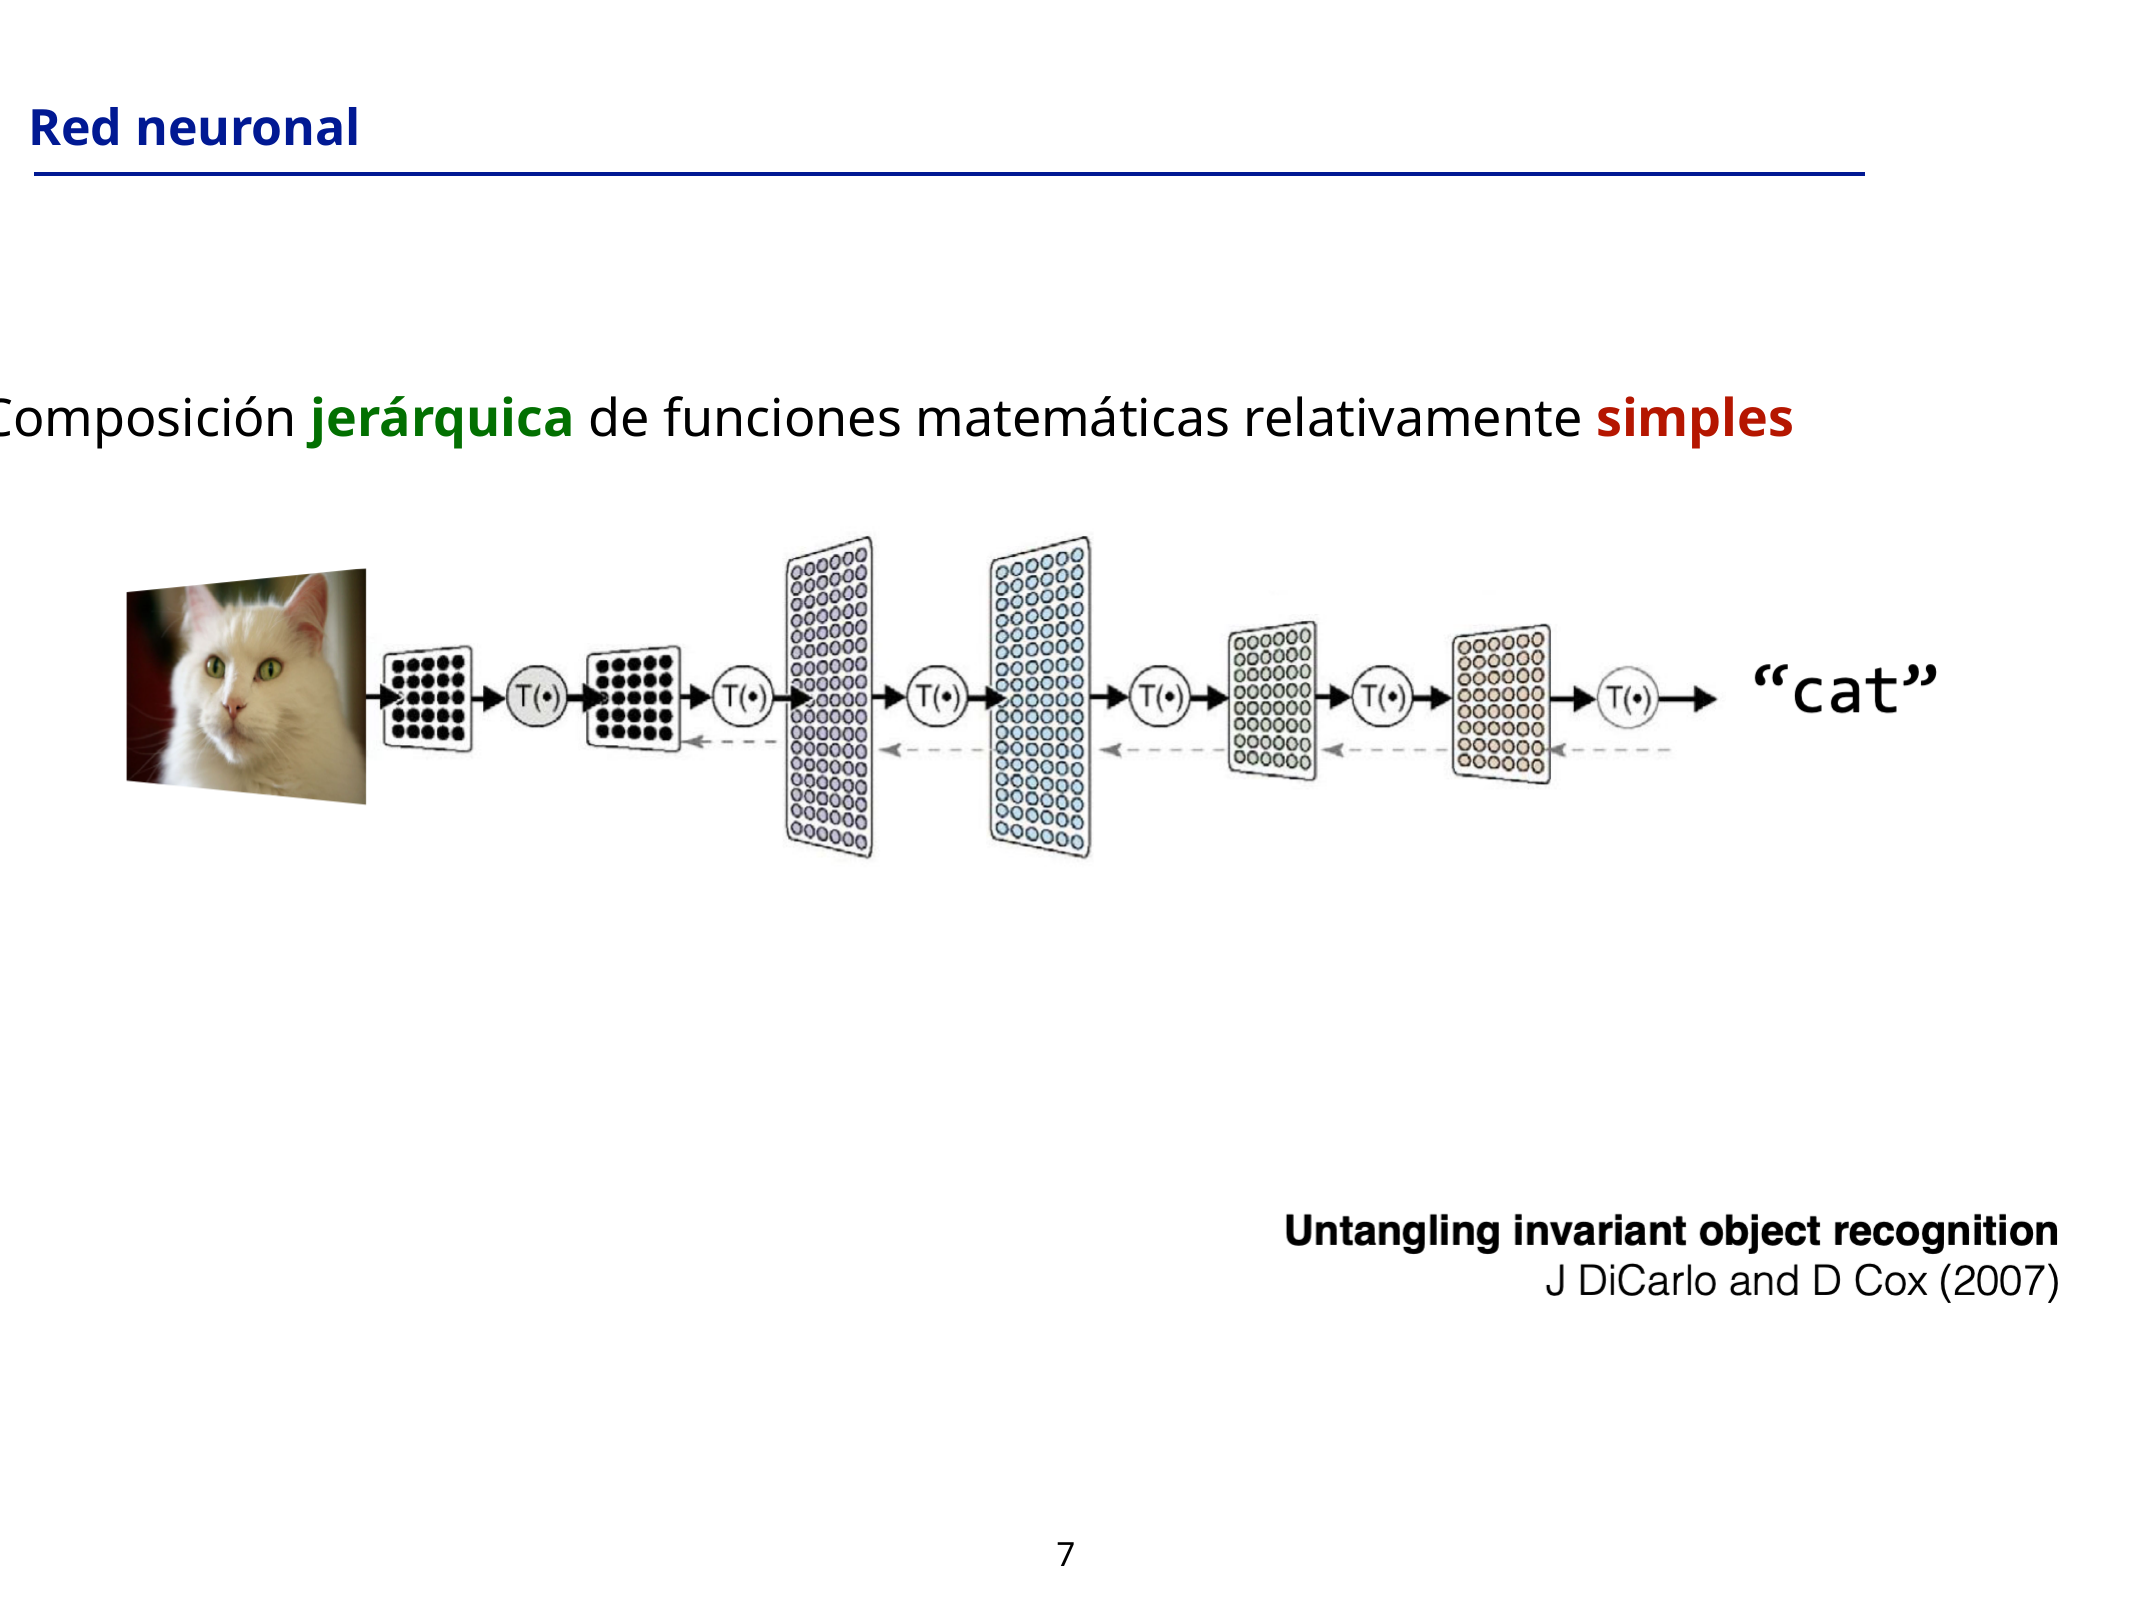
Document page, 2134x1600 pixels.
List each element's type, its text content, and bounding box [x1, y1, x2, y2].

text_box Composición jerárquica de funciones matemáticas relativamente simples [0, 300, 1803, 455]
slide_number 7 [1046, 1524, 1086, 1579]
text_box Red neuronal [19, 86, 370, 164]
picture [58, 460, 2075, 1330]
